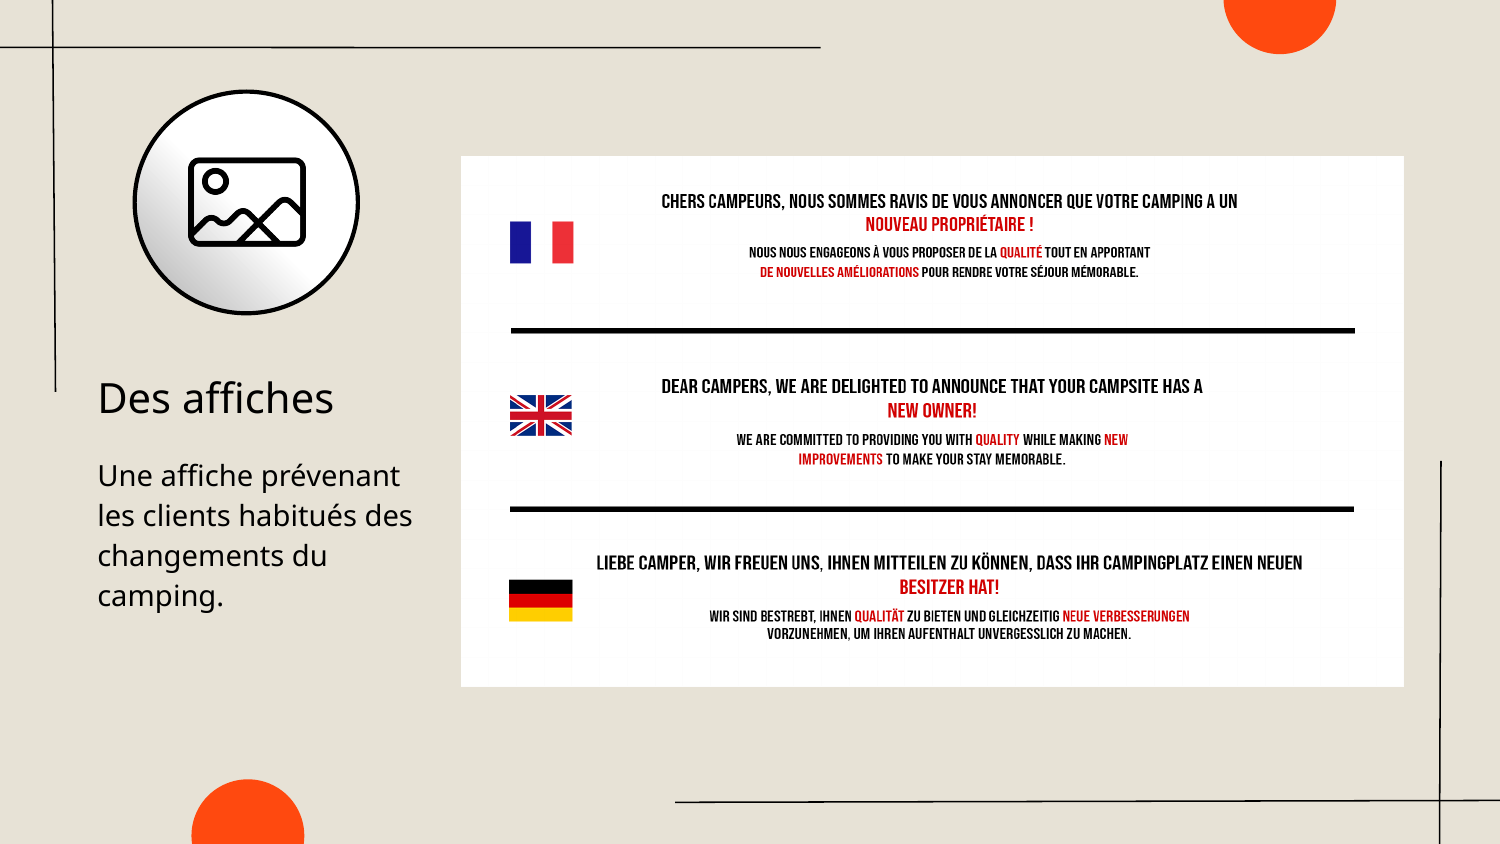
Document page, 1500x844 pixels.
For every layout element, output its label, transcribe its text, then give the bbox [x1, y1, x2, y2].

text_box [132, 89, 360, 316]
picture [461, 156, 1404, 688]
subtitle Une affiche prévenant les clients habitués des changements du camping. [82, 437, 440, 579]
subtitle Des affiches [82, 372, 440, 437]
picture [188, 143, 306, 261]
